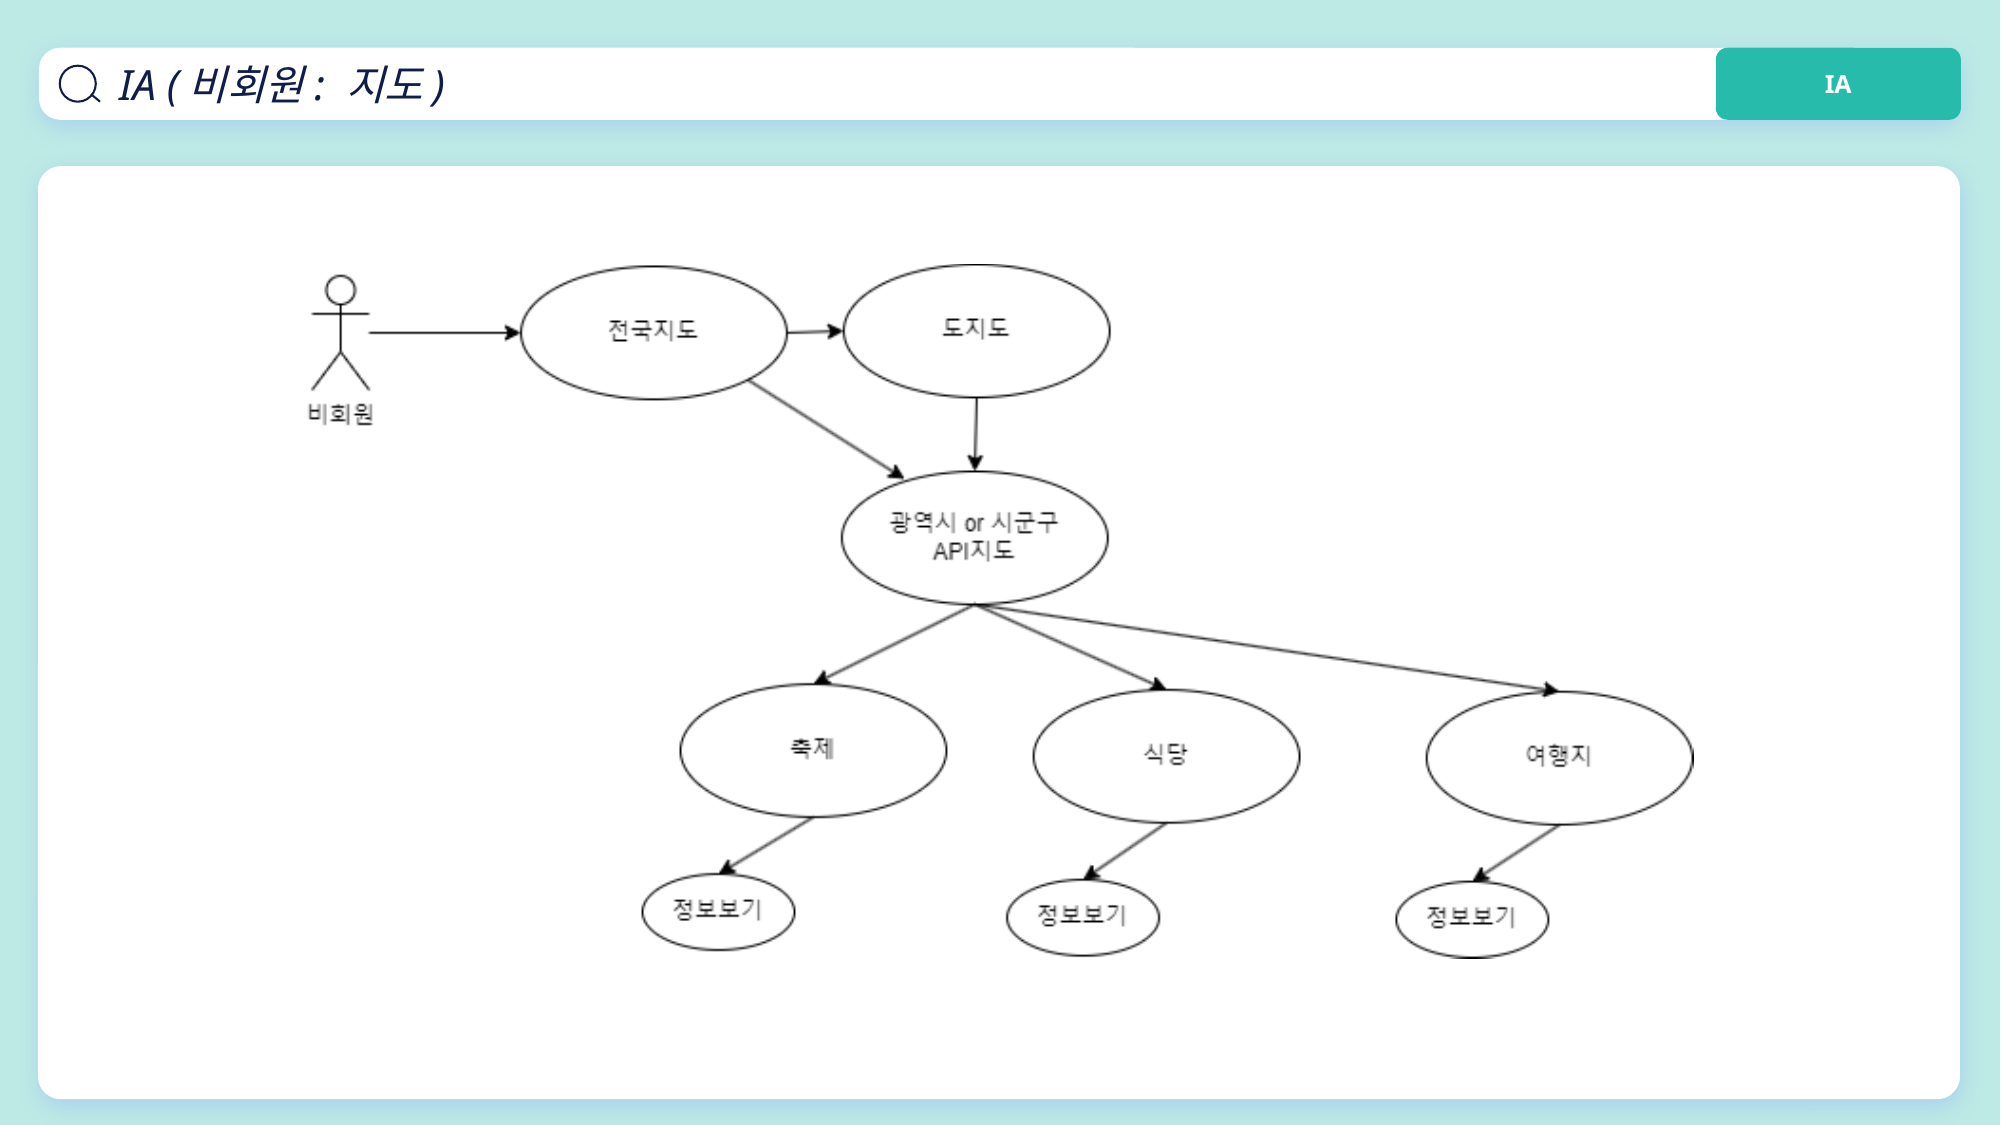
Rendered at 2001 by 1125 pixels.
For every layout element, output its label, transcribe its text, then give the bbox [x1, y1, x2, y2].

text_box IA (비회원: 지도) [37, 46, 1725, 121]
text_box IA [1714, 46, 1962, 121]
picture [306, 264, 1694, 959]
text_box [36, 165, 1961, 1101]
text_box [59, 65, 101, 102]
